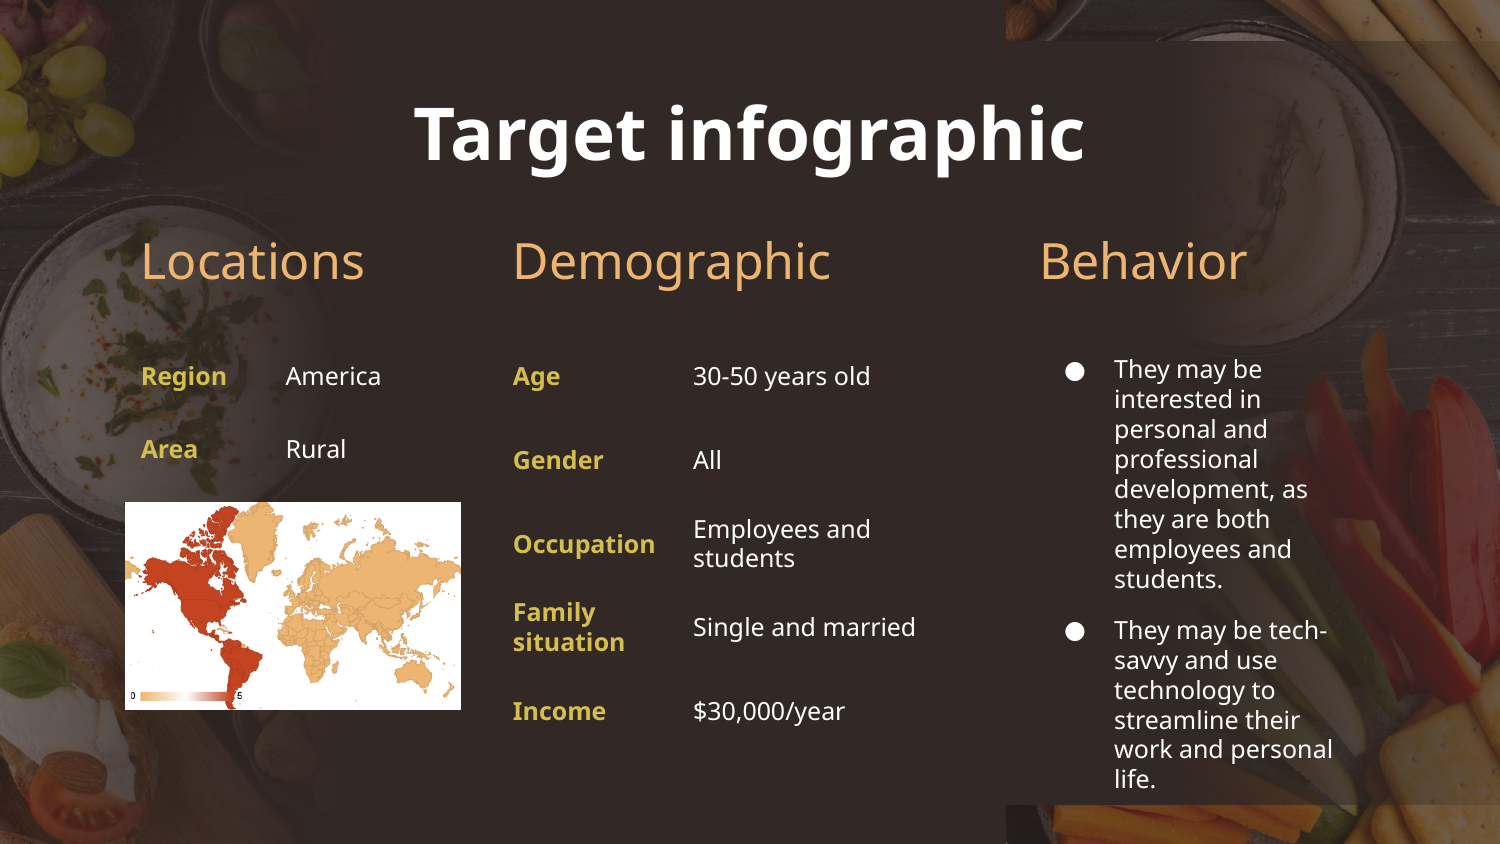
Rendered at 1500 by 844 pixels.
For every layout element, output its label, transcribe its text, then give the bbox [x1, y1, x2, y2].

text_box Age [497, 338, 678, 413]
text_box Demographic [497, 225, 987, 305]
title Target infographic [118, 72, 1382, 167]
text_box Single and married [678, 589, 987, 664]
text_box They may be interested in personal and professional development, as they are both employees and students. They may be tech-savvy and use technology to streamline their work and personal life. [1024, 338, 1375, 748]
text_box 30-50 years old [678, 338, 987, 413]
text_box America [270, 338, 461, 411]
text_box Region [125, 338, 270, 411]
text_box Employees and students [678, 505, 987, 580]
text_box Family situation [497, 589, 678, 664]
text_box Area [125, 411, 270, 486]
text_box Gender [497, 422, 678, 497]
text_box Behavior [1024, 225, 1375, 305]
text_box Income [497, 673, 678, 748]
text_box Rural [270, 411, 461, 486]
picture [125, 502, 461, 710]
text_box Locations [125, 225, 461, 305]
text_box All [678, 422, 987, 497]
text_box Occupation [497, 505, 678, 580]
text_box $30,000/year [678, 673, 987, 748]
